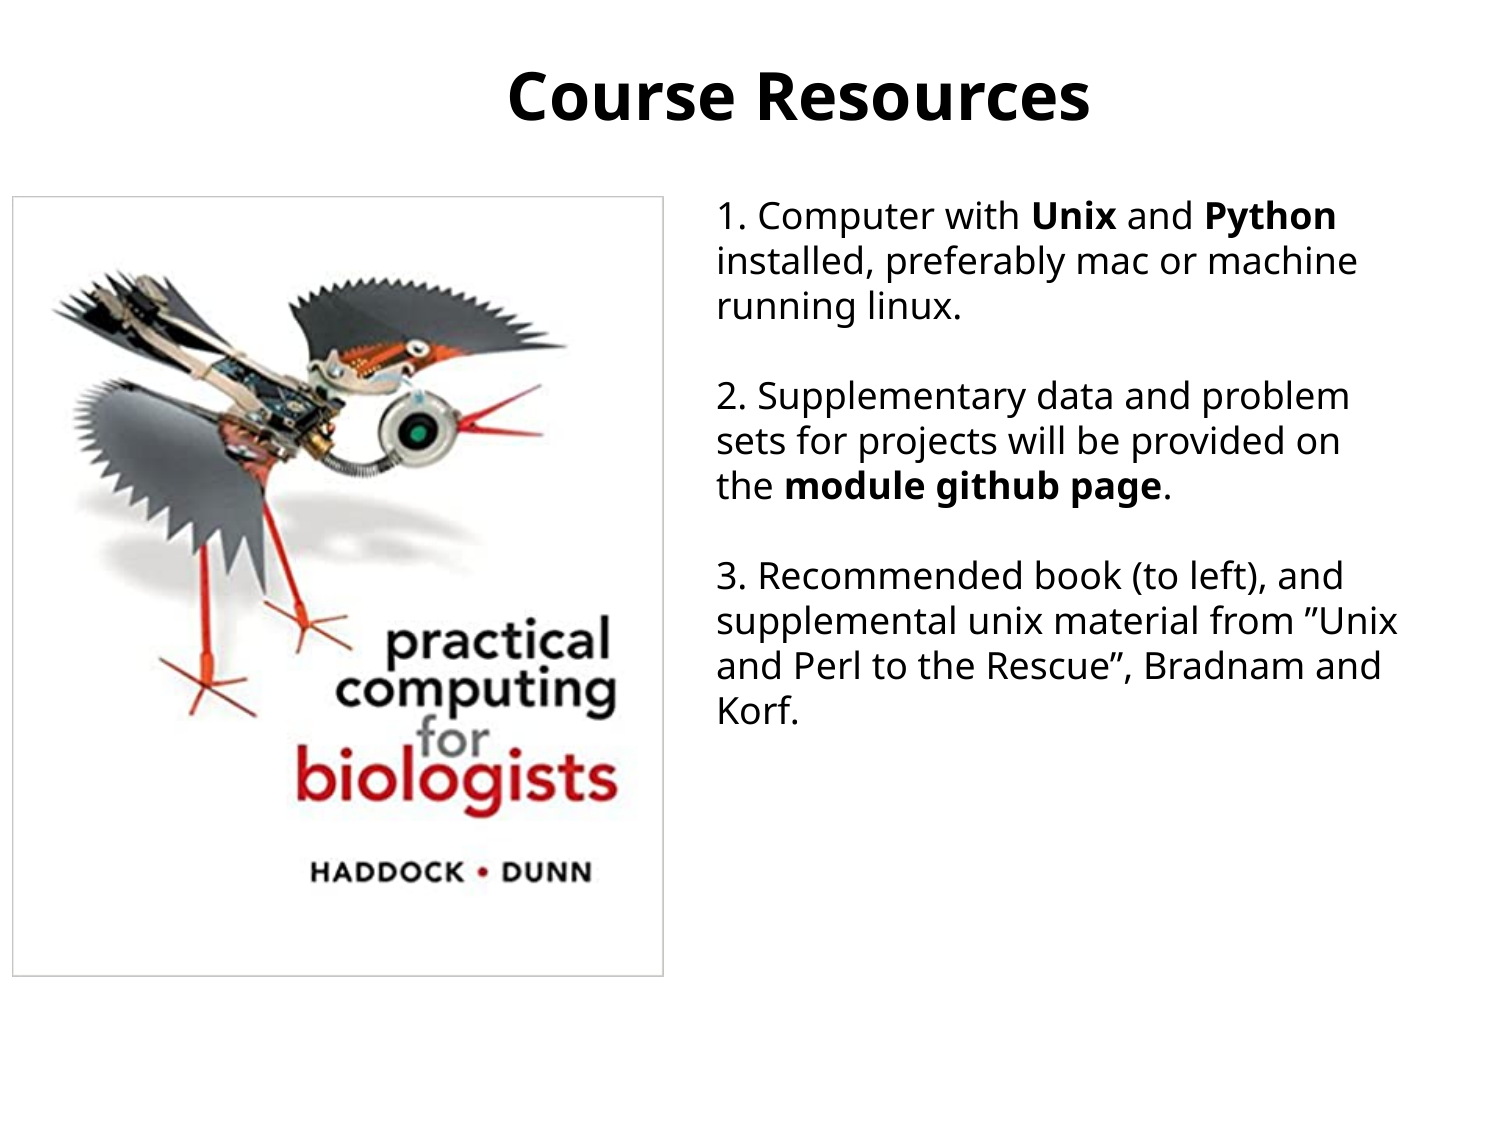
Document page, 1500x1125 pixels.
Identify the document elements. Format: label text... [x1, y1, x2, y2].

picture [12, 196, 664, 977]
text_box 1. Computer with Unix and Python installed, preferably mac or machine running linux. 2. Supplementary data and problem sets for projects will be provided on the module github page. 3. Recommended book (to left), and supplemental unix material from ”Unix and Perl to the Rescue”, Bradnam and Korf. [701, 184, 1416, 785]
text_box Course Resources [491, 46, 1107, 142]
